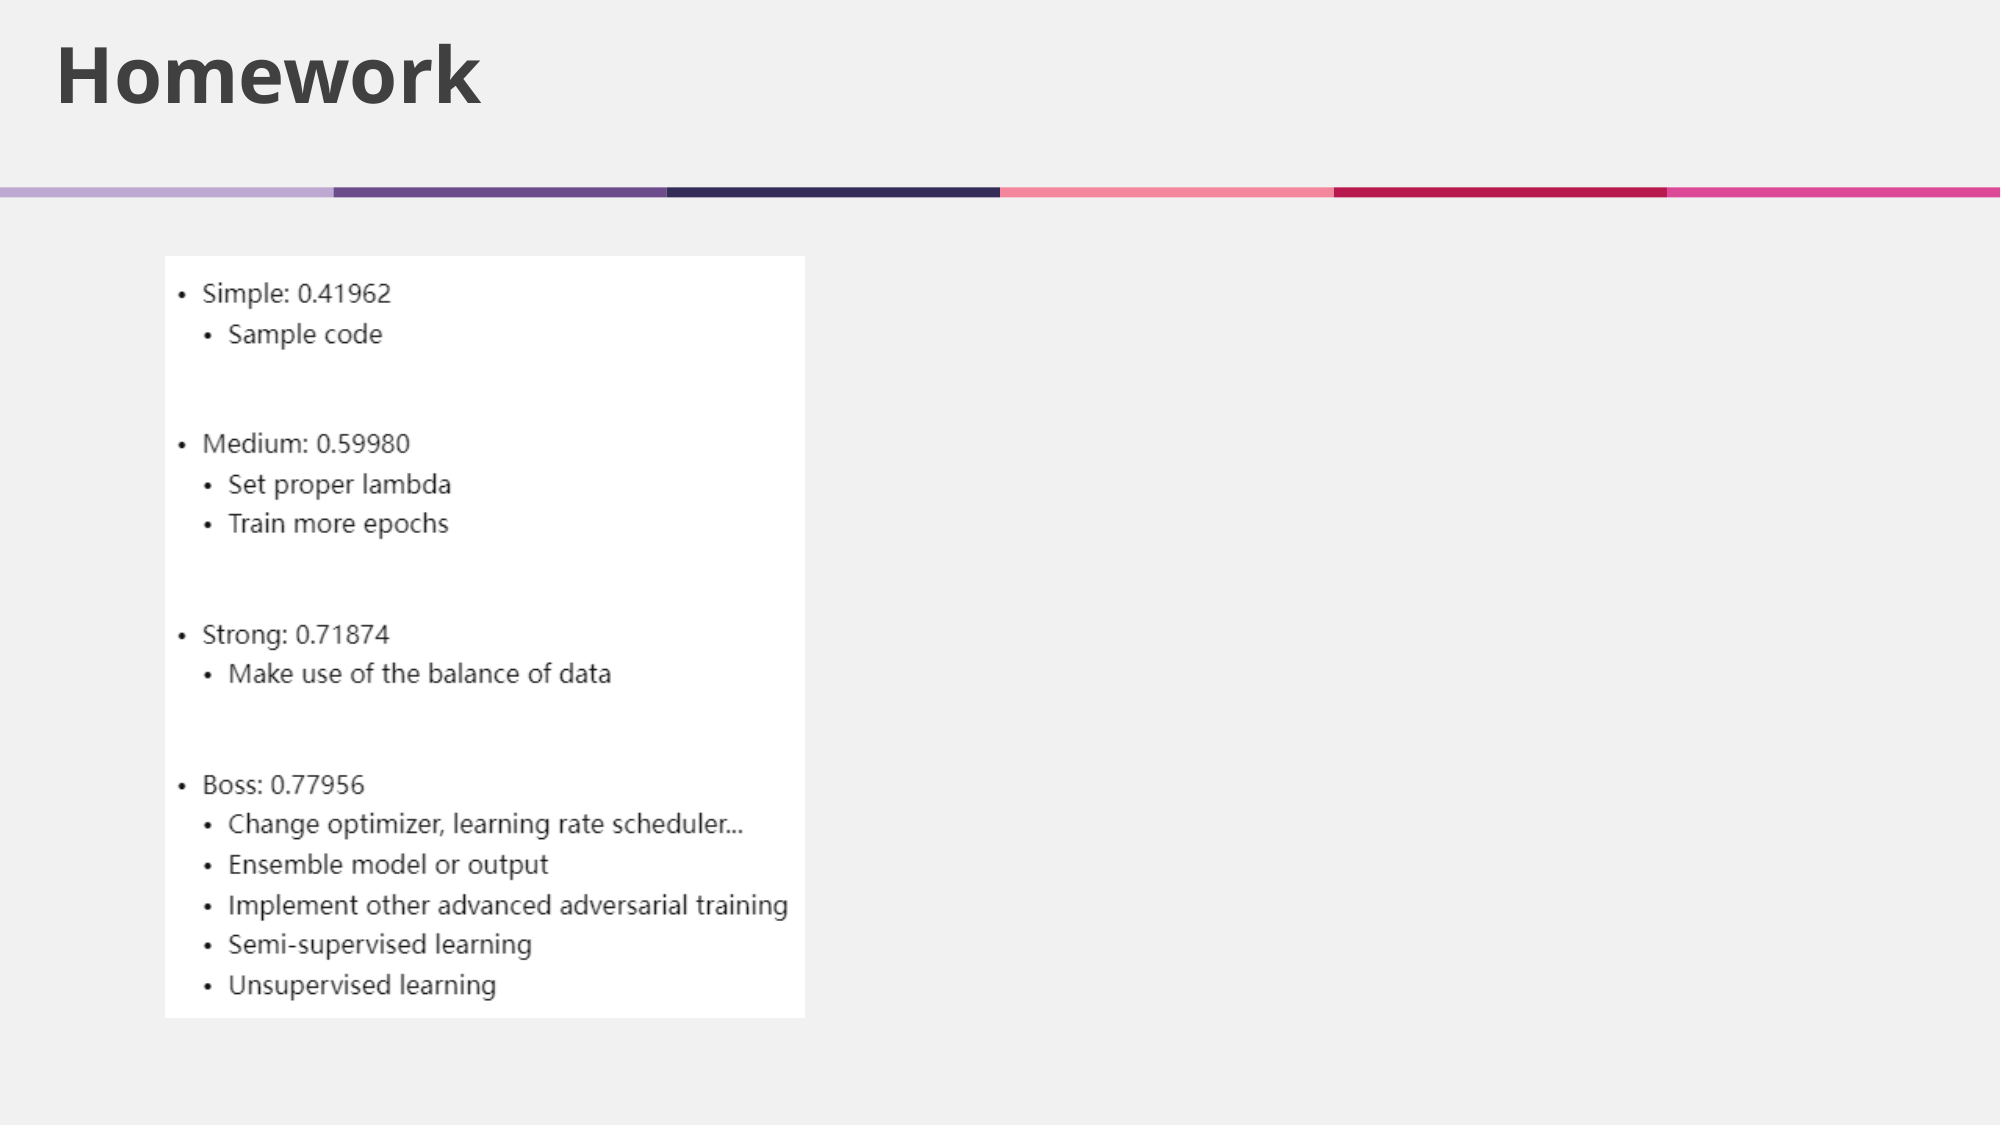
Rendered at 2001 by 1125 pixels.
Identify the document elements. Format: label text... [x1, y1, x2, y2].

picture [165, 255, 805, 1018]
list Homework [55, 26, 1882, 118]
